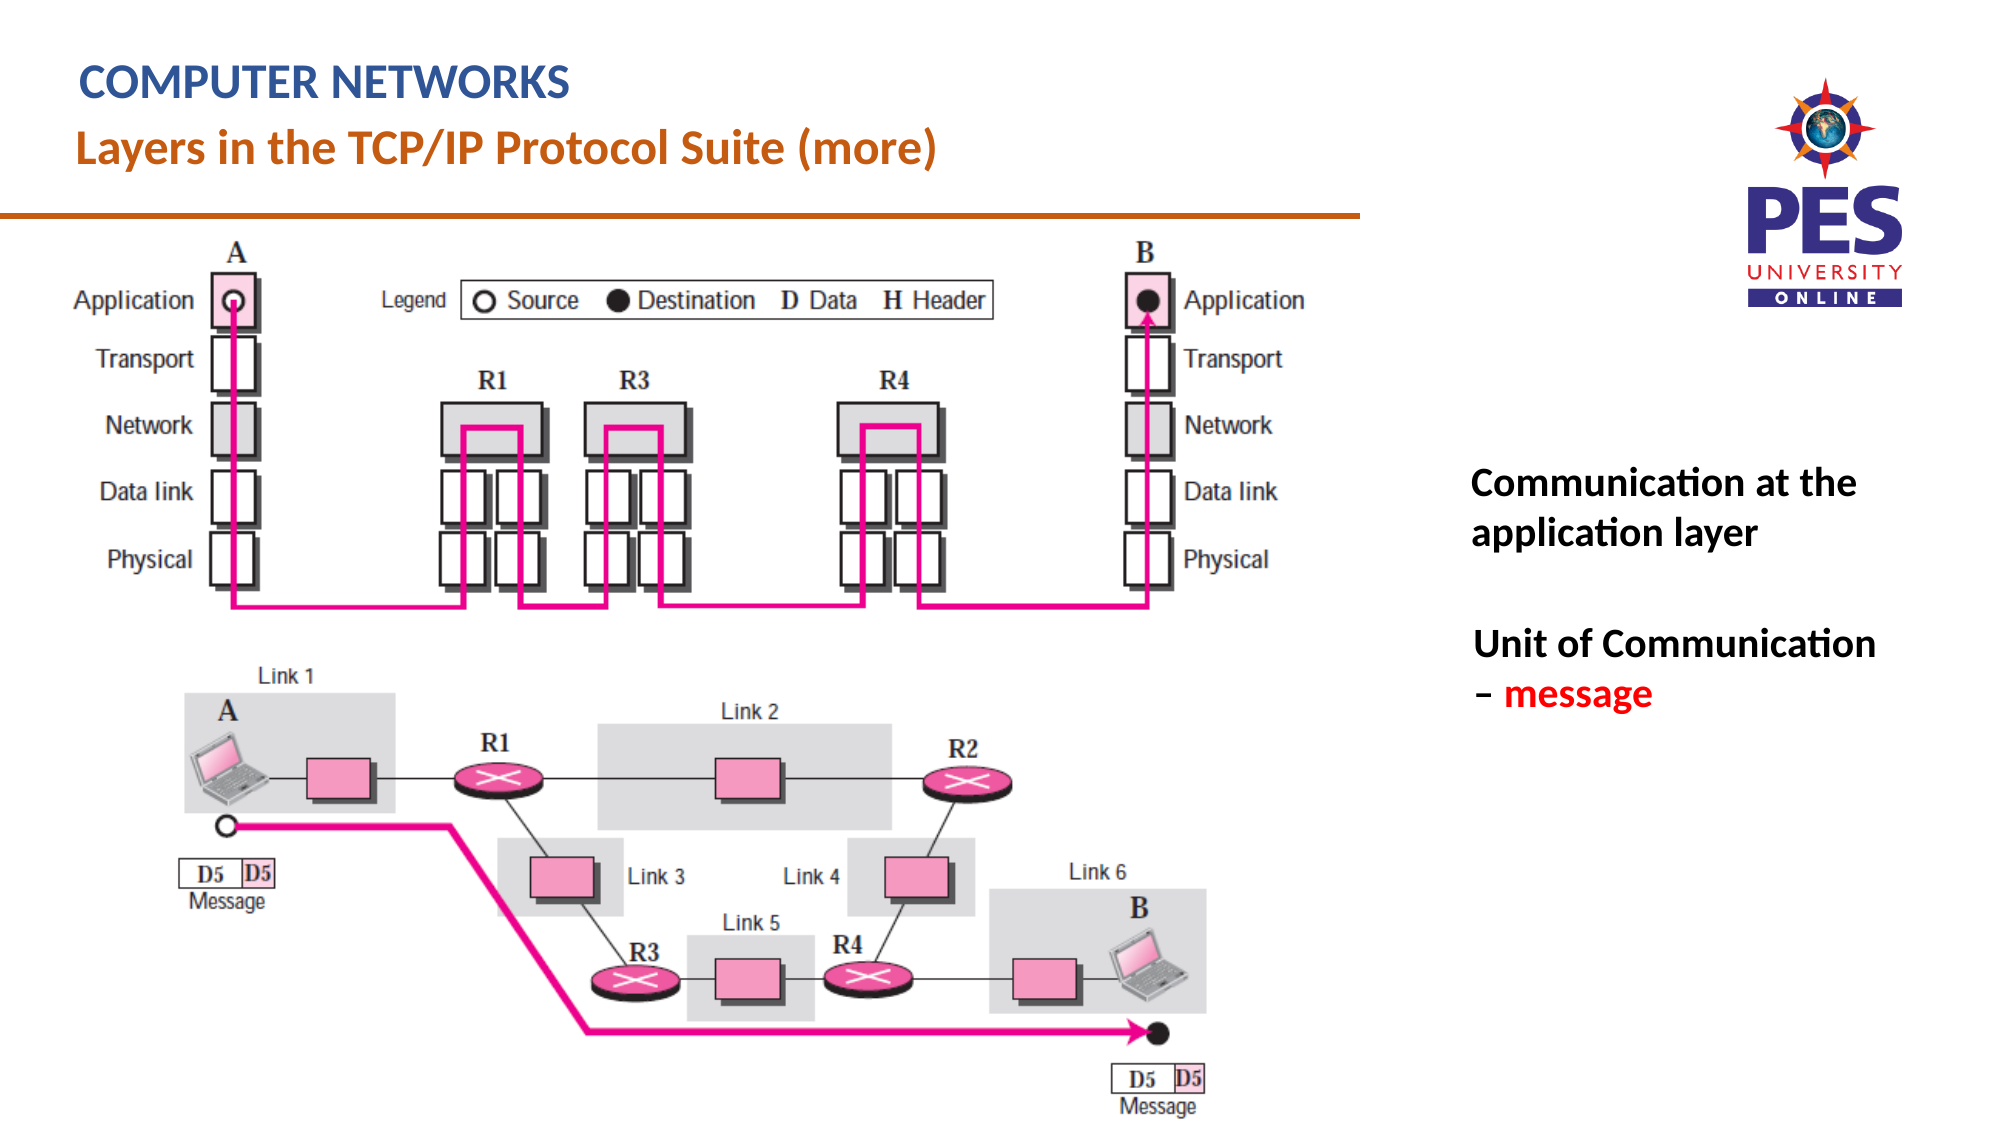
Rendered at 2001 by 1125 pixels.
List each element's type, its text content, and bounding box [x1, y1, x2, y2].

picture [1748, 76, 1902, 307]
text_box Layers in the TCP/IP Protocol Suite (more) [60, 106, 1374, 182]
picture [49, 226, 1324, 1125]
text_box Communication at the application layer [1456, 447, 1906, 562]
text_box COMPUTER NETWORKS [64, 41, 1295, 106]
text_box Unit of Communication – message [1458, 608, 1908, 723]
